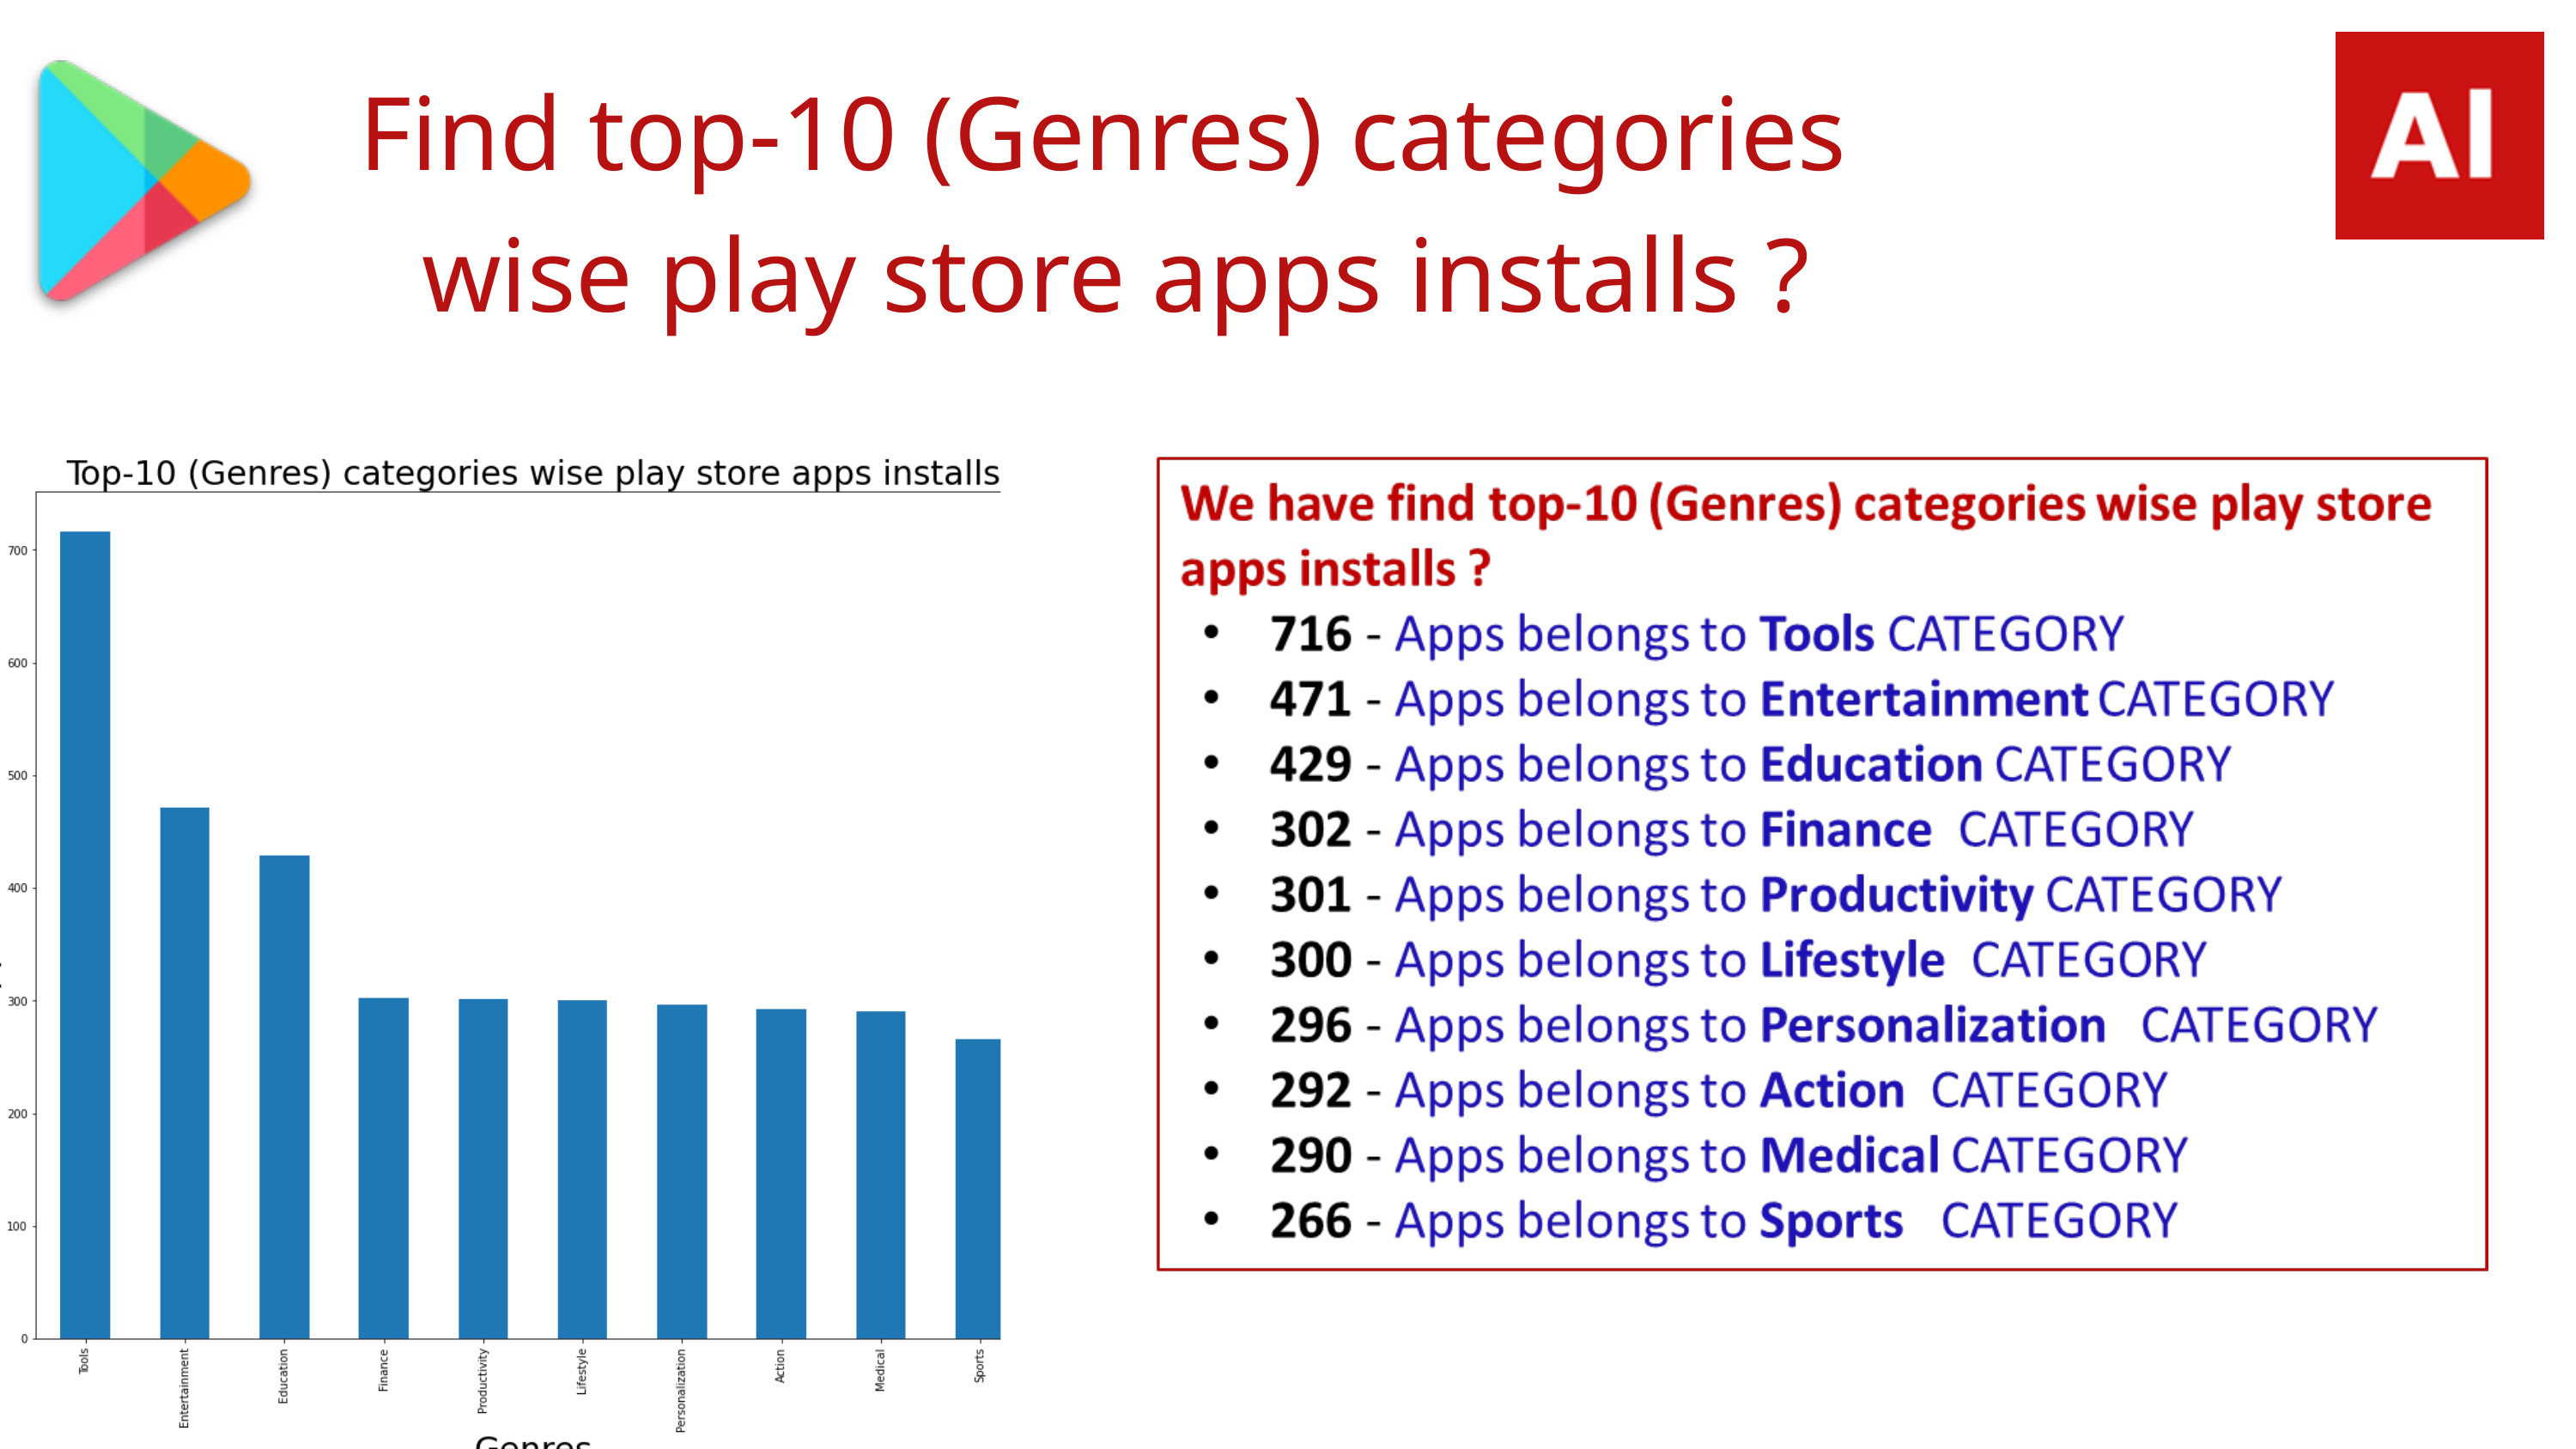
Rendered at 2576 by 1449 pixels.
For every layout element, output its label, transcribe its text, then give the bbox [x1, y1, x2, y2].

text_box Find top-10 (Genres) categories wise play store apps installs ? [320, 48, 1886, 333]
picture [2336, 31, 2544, 240]
picture [6, 49, 284, 327]
picture [1145, 452, 2488, 1287]
picture [0, 452, 1001, 1449]
